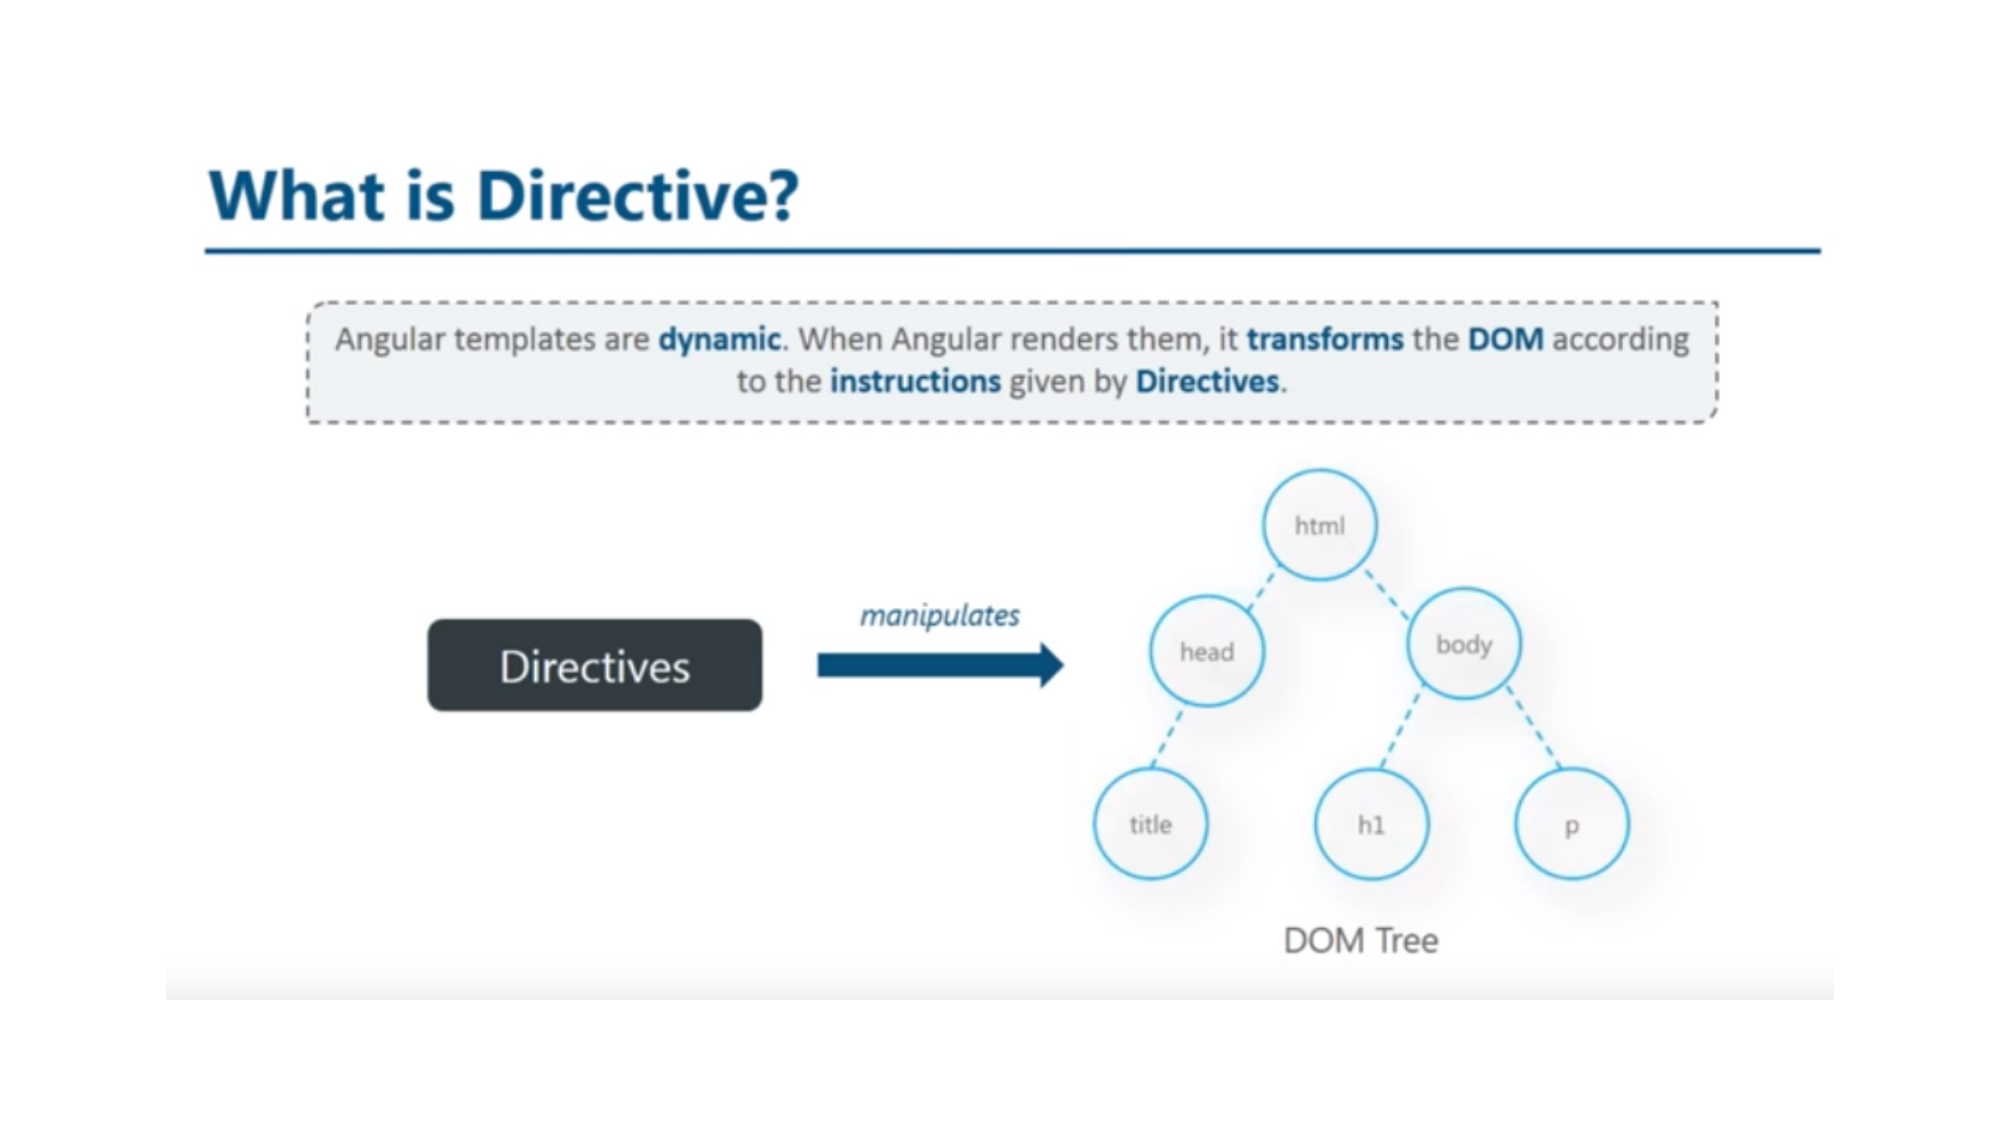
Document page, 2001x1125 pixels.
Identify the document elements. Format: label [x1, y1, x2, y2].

picture [166, 125, 1834, 1000]
